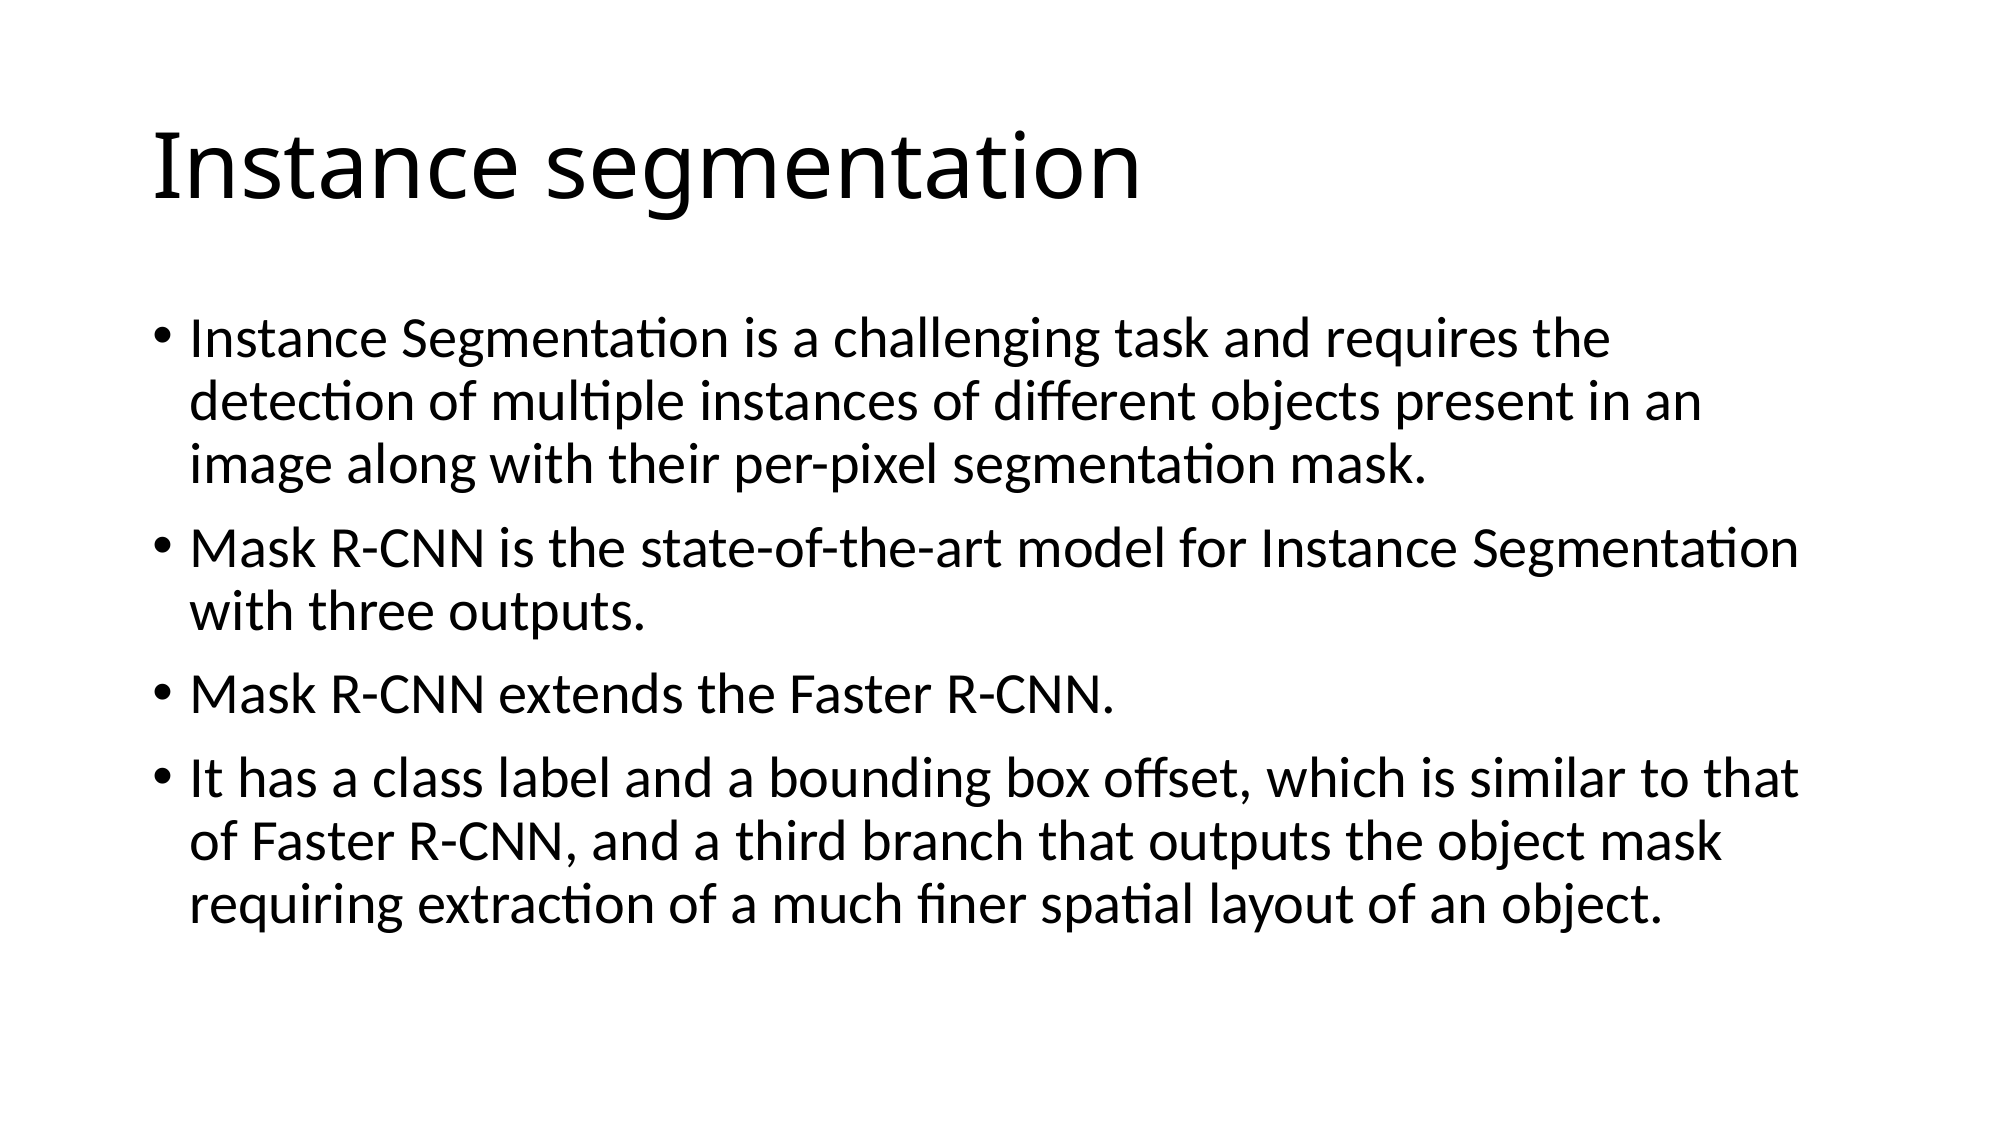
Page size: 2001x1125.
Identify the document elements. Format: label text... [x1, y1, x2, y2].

title Instance segmentation [137, 59, 1863, 278]
list Instance Segmentation is a challenging task and requires the detection of multiple instances of different objects present in an image along with their per-pixel segmentation mask. Mask R-CNN is the state-of-the-art model for Instance Segmentation with three outputs. Mask R-CNN extends the Faster R-CNN. It has a class label and a bounding box offset, which is similar to that of Faster R-CNN, and a third branch that outputs the object mask requiring extraction of a much finer spatial layout of an object. [137, 299, 1863, 1014]
